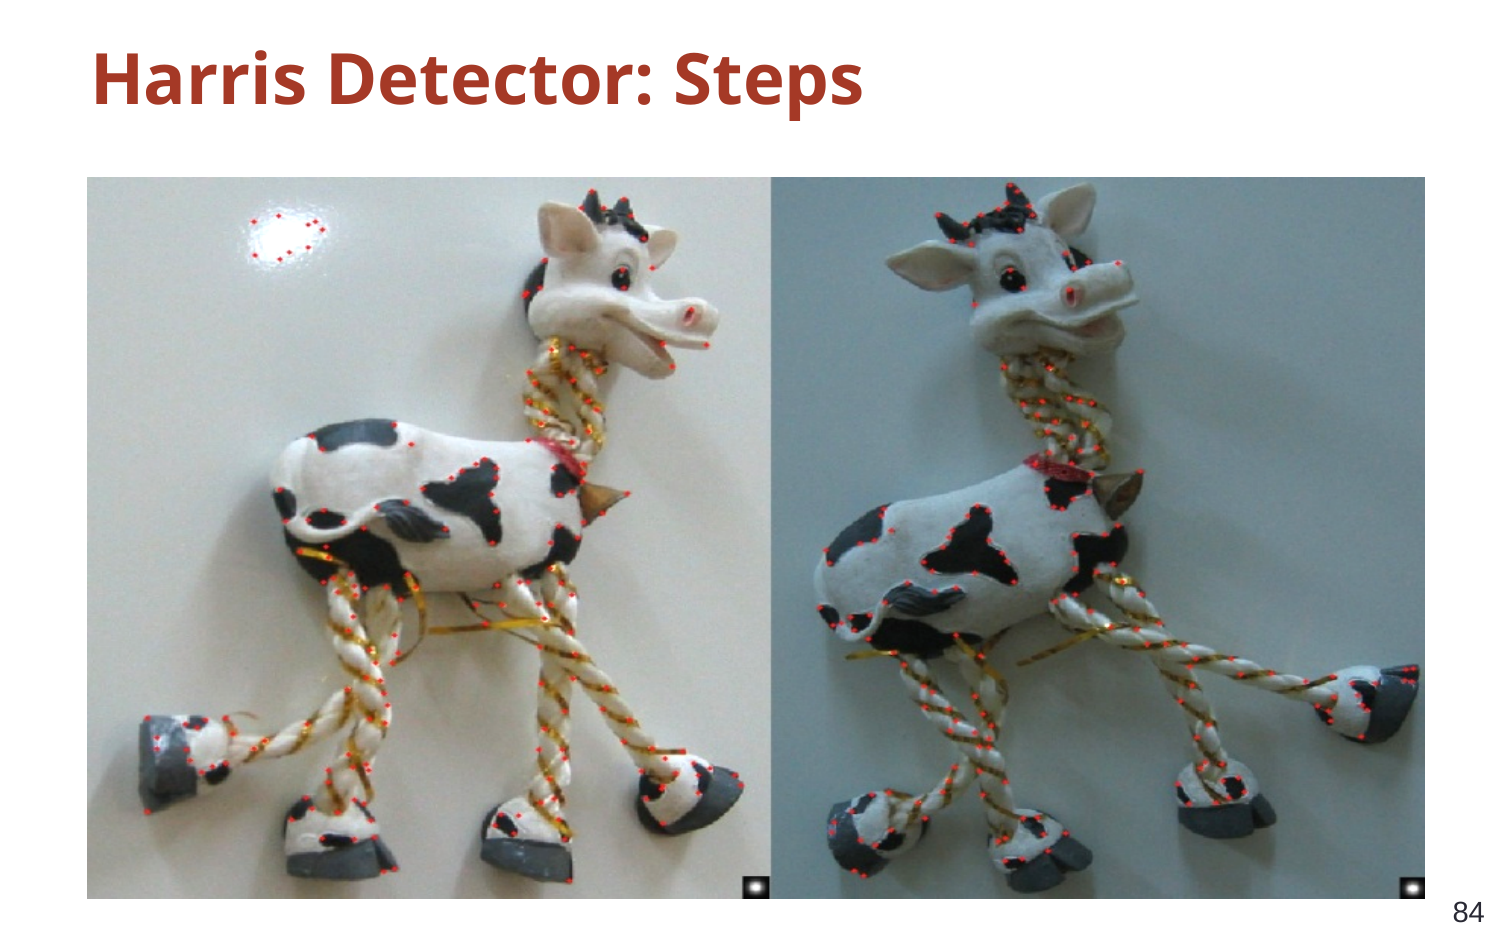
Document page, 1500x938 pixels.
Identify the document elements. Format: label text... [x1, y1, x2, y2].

picture [87, 177, 1425, 899]
slide_number 84 [1074, 885, 1500, 920]
title Harris Detector: Steps [75, 27, 1425, 125]
